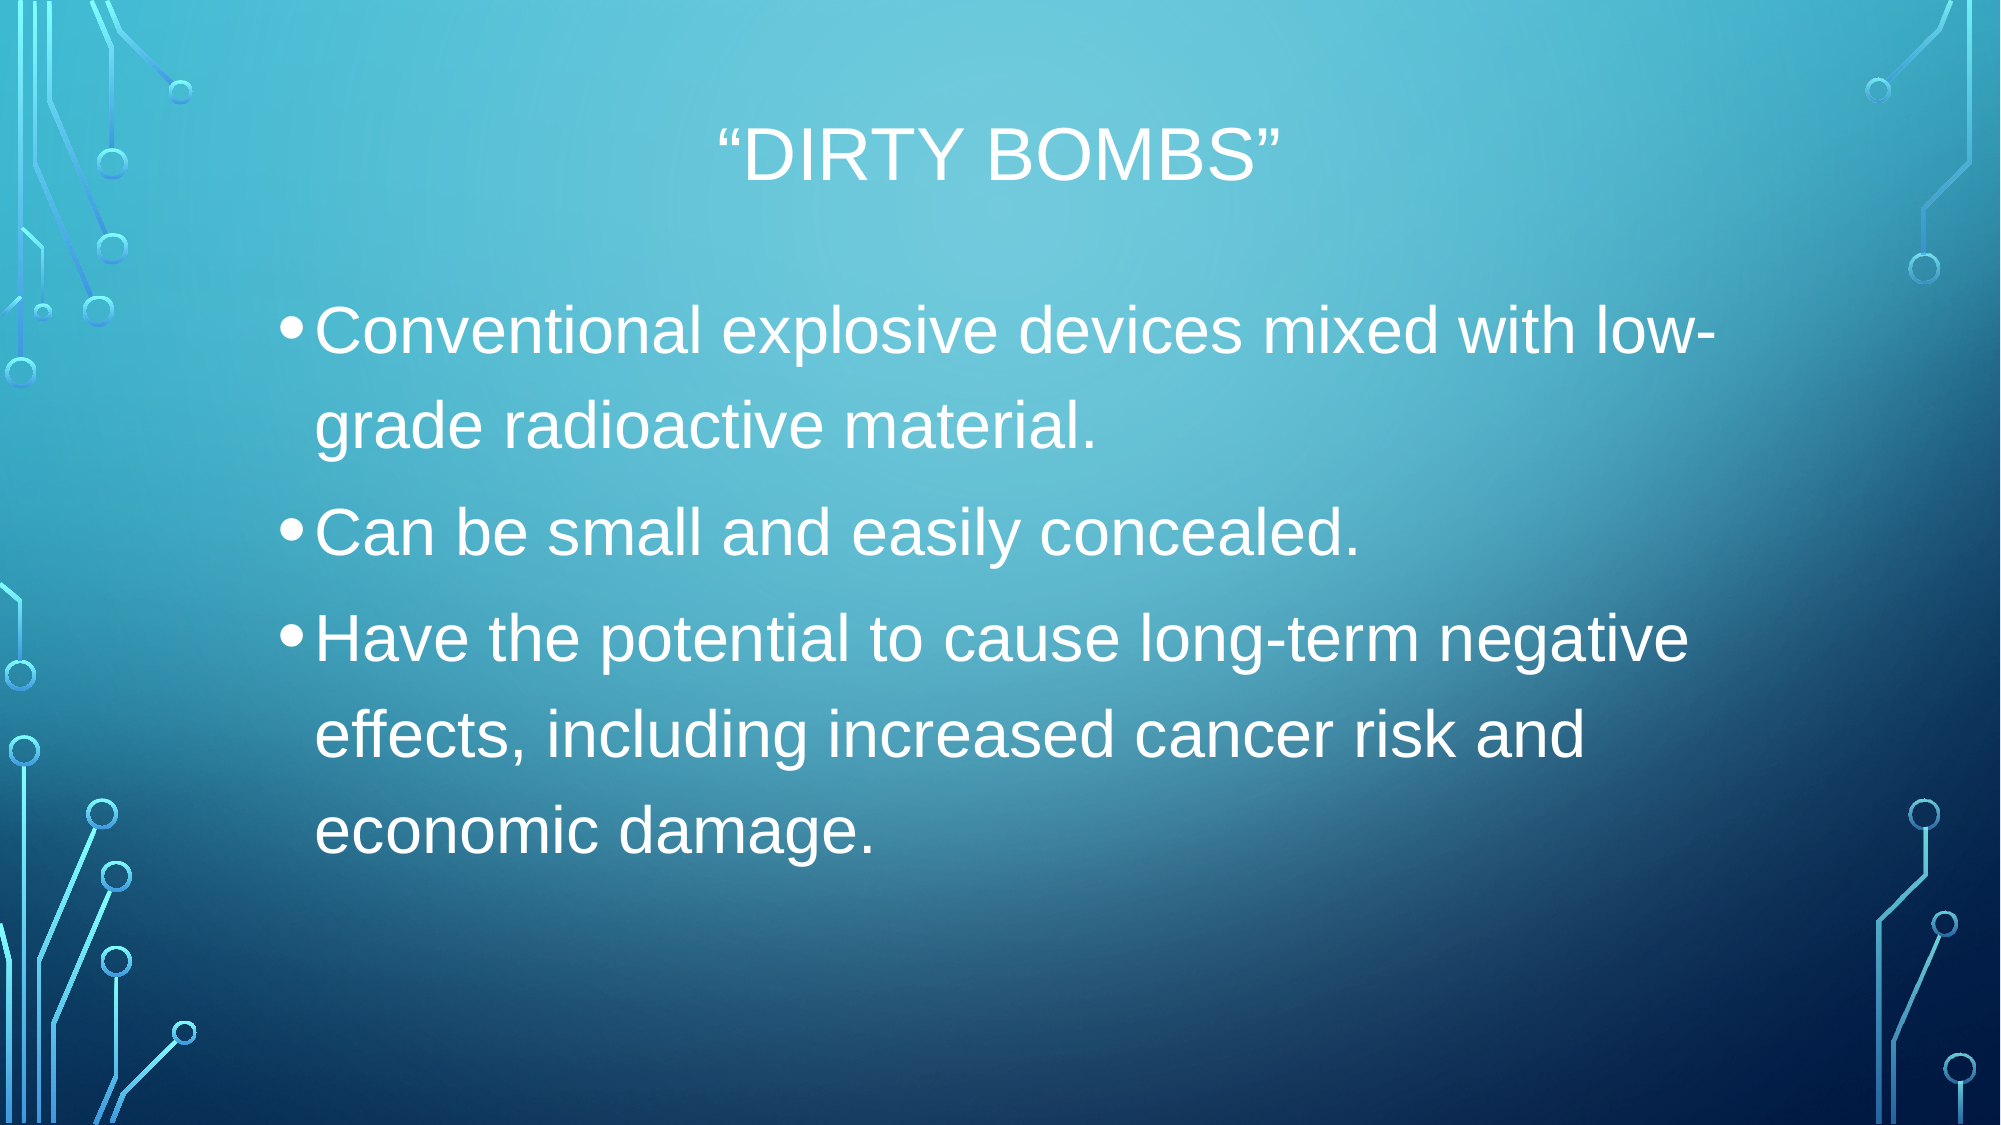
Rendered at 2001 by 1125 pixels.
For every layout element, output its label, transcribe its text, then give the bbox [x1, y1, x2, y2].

title “DIRTY BOMBS” [187, 59, 1813, 217]
list Conventional explosive devices mixed with low-grade radioactive material. Can be small and easily concealed. Have the potential to cause long-term negative effects, including increased cancer risk and economic damage. [187, 217, 1813, 950]
